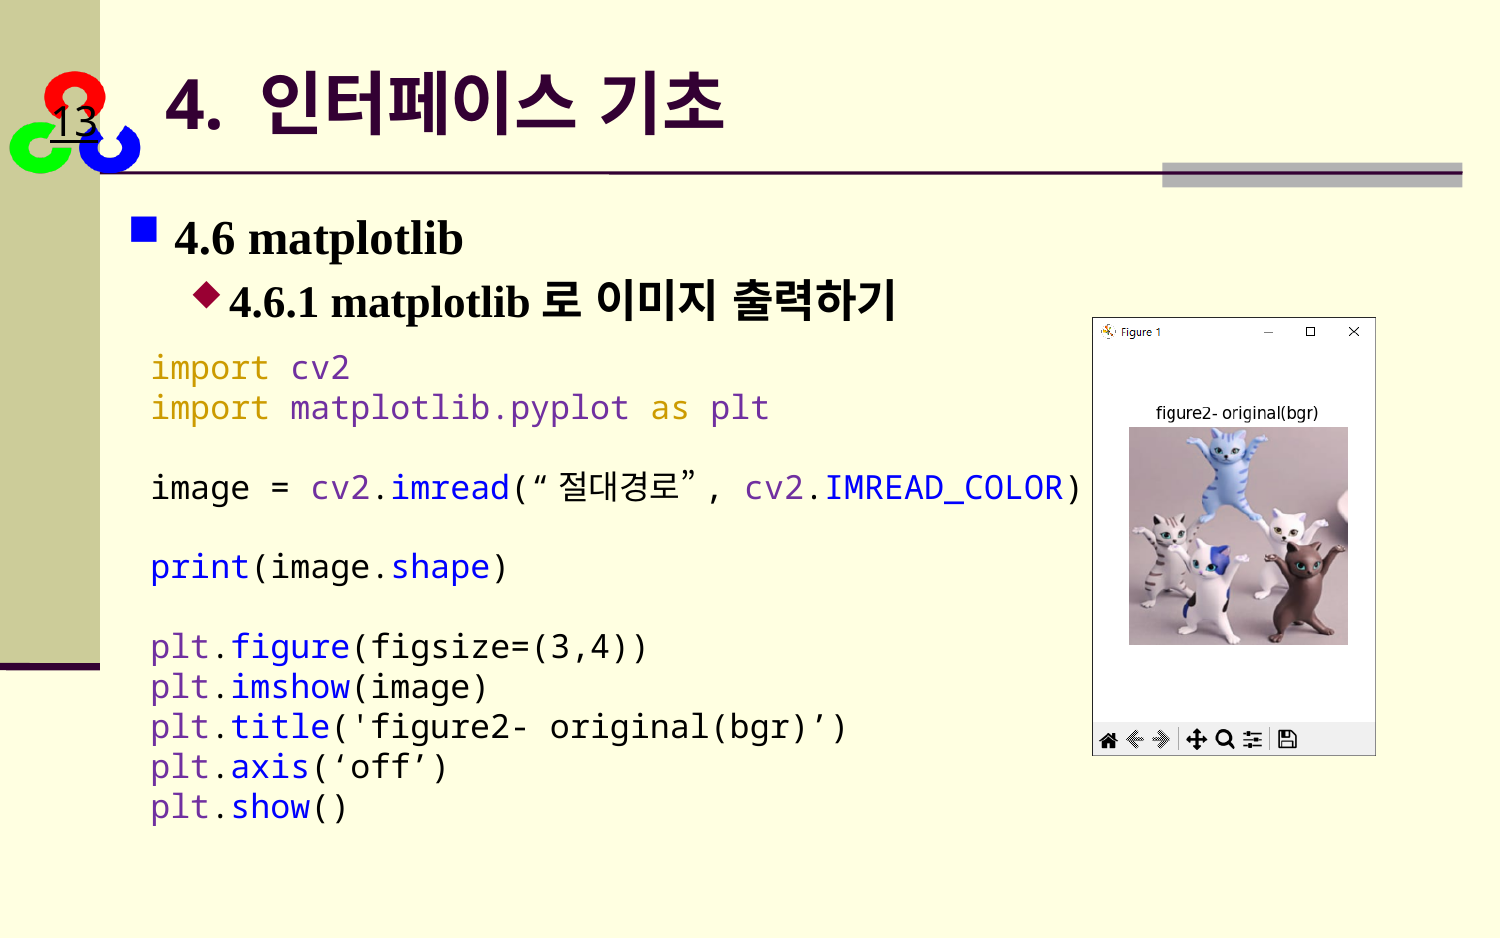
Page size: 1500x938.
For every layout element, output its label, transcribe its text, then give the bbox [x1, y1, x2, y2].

picture [1092, 316, 1376, 756]
text_box import cv2 import matplotlib.pyplot as plt image = cv2.imread(“절대경로”, cv2.IMREAD_COLOR) print(image.shape) plt.figure(figsize=(3,4)) plt.imshow(image) plt.title('figure2- original(bgr)’) plt.axis(‘off’) plt.show() [135, 338, 1447, 833]
title 4. 인터페이스 기초 [149, 37, 1463, 167]
list 4.6 matplotlib 4.6.1 matplotlib로 이미지 출력하기 [112, 197, 1463, 876]
picture [0, 62, 149, 179]
